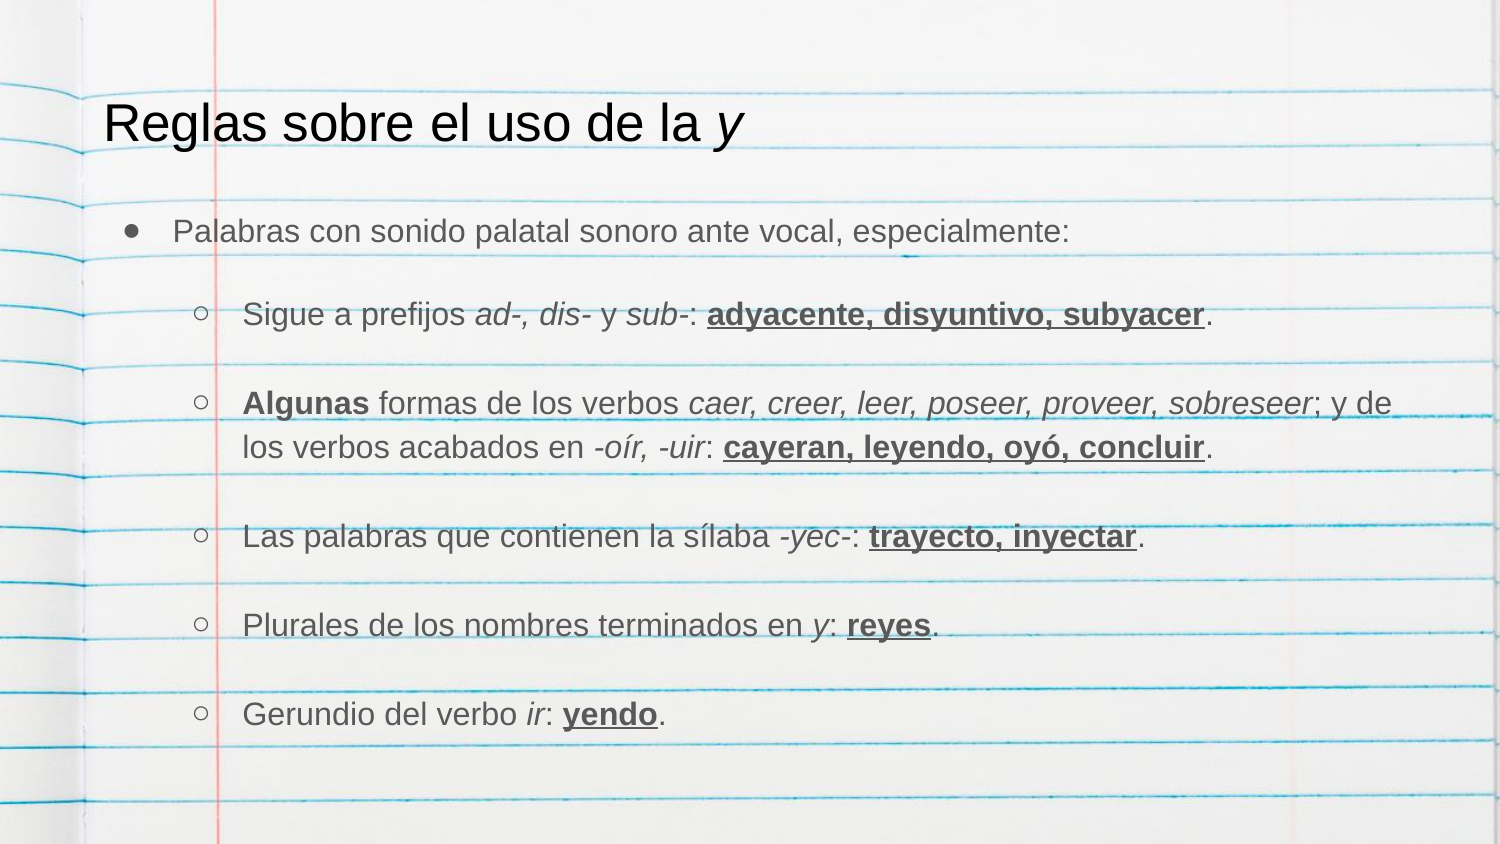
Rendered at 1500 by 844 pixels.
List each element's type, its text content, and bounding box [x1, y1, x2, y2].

picture [0, 0, 1500, 844]
text_box Reglas sobre el uso de la y [88, 72, 1449, 167]
text_box Palabras con sonido palatal sonoro ante vocal, especialmente: Sigue a prefijos ad-, dis- y sub-: adyacente, disyuntivo, subyacer. Algunas formas de los verbos caer, creer, leer, poseer, proveer, sobreseer; y de los verbos acabados en -oír, -uir: cayeran, leyendo, oyó, concluir. Las palabras que contienen la sílaba -yec-: trayecto, inyectar. Plurales de los nombres terminados en y: reyes. Gerundio del verbo ir: yendo. [88, 188, 1449, 750]
